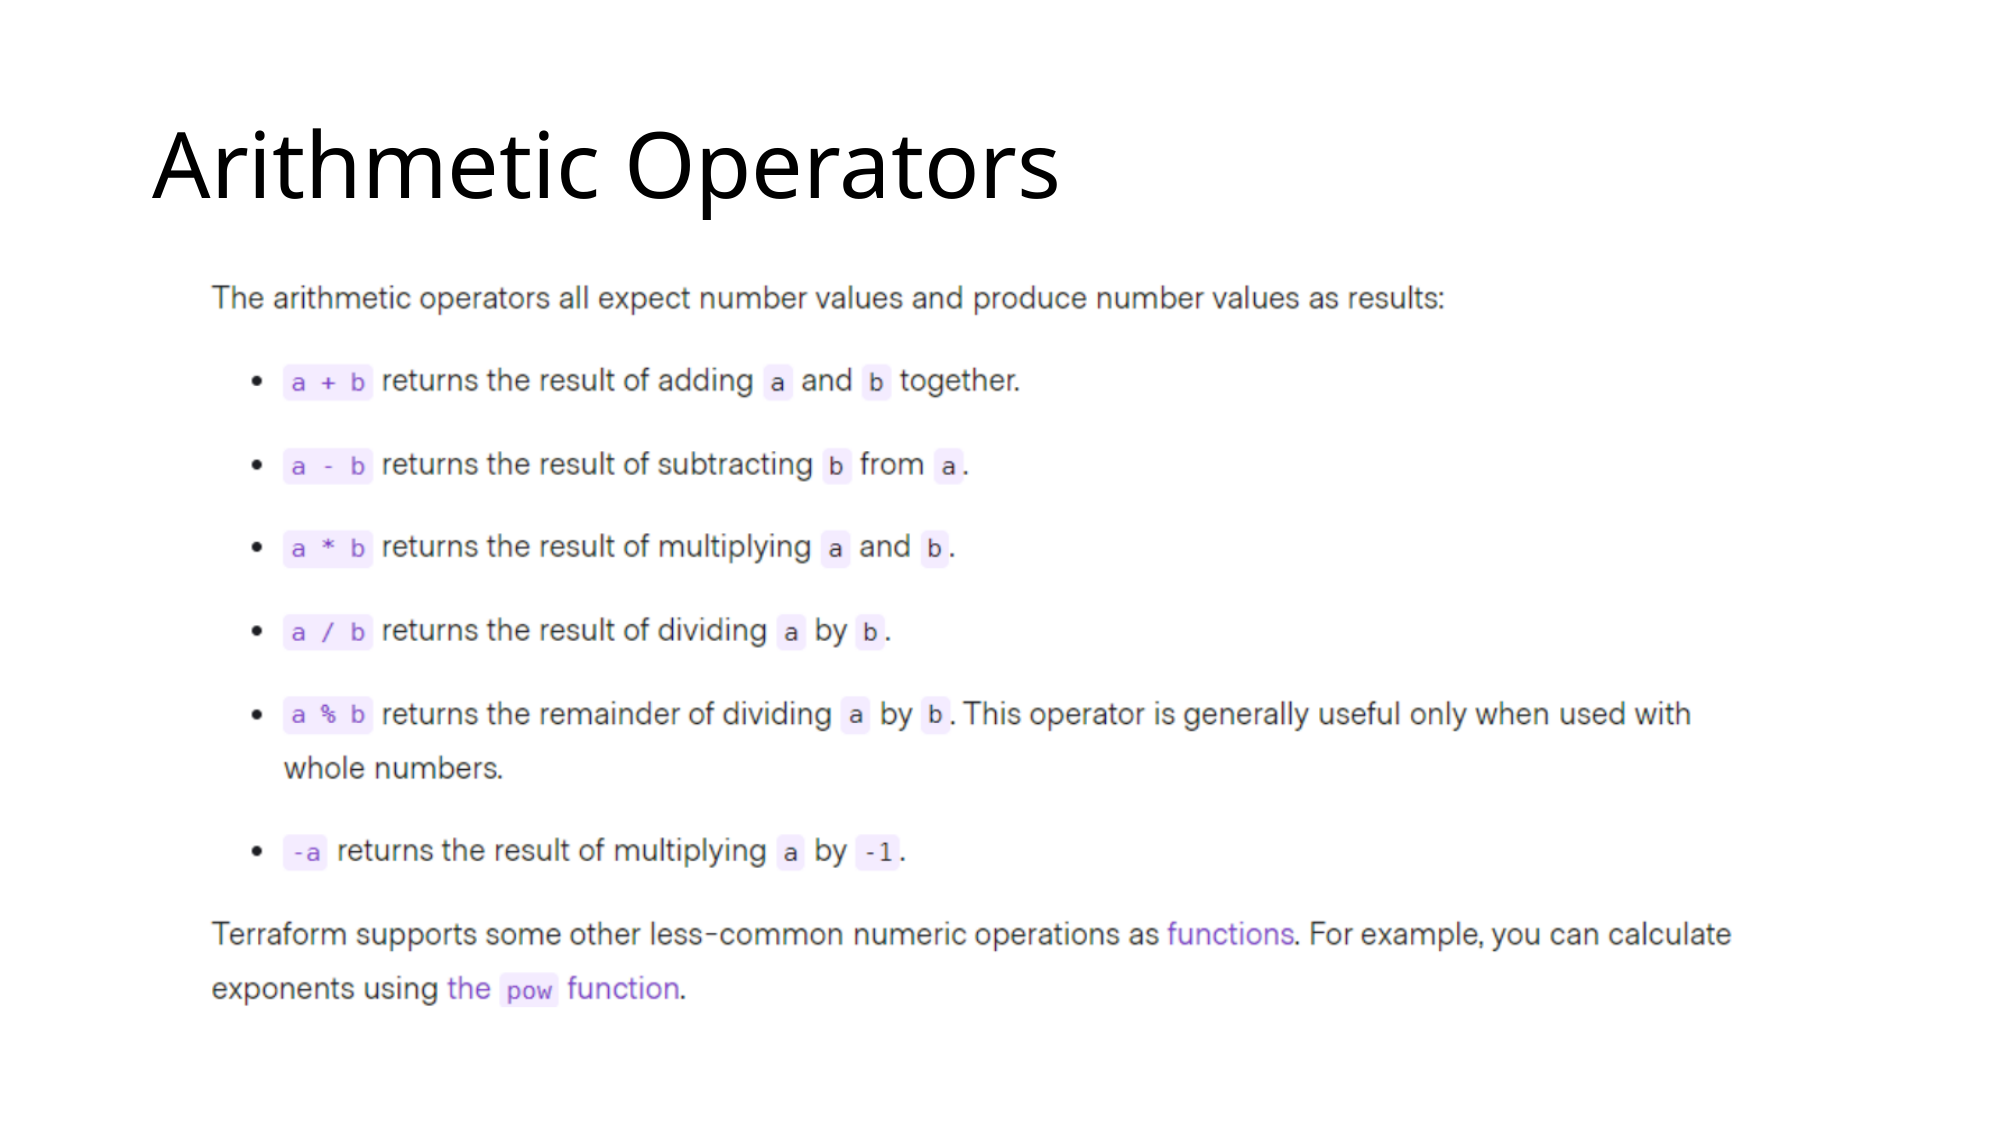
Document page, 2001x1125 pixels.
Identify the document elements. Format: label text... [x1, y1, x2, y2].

title Arithmetic Operators [137, 59, 1863, 278]
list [137, 258, 1816, 1024]
